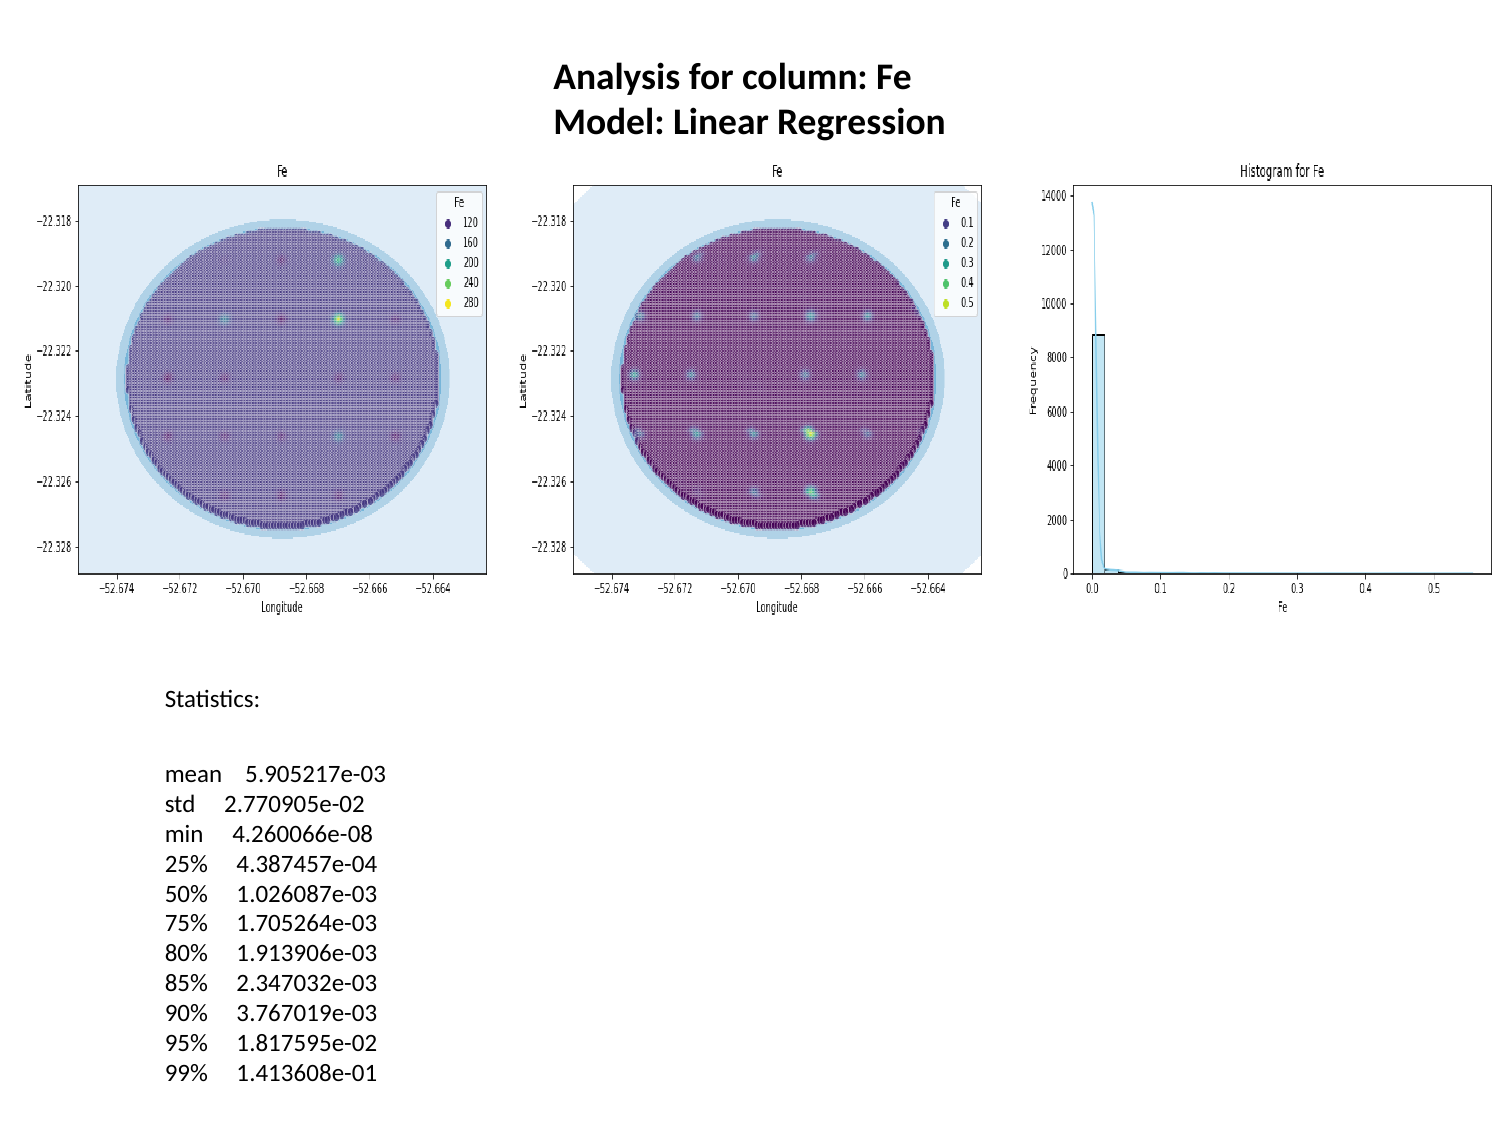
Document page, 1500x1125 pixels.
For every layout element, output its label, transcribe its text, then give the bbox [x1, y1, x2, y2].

picture [1019, 149, 1500, 631]
picture [509, 149, 991, 631]
text_box Statistics: mean 5.905217e-03 std 2.770905e-02 min 4.260066e-08 25% 4.387457e-04 50% 1.026087e-03 75% 1.705264e-03 80% 1.913906e-03 85% 2.347032e-03 90% 3.767019e-03 95% 1.817595e-02 99% 1.413608e-01 [149, 674, 1500, 1094]
text_box Analysis for column: Fe Model: Linear Regression [538, 0, 962, 148]
picture [14, 149, 496, 631]
